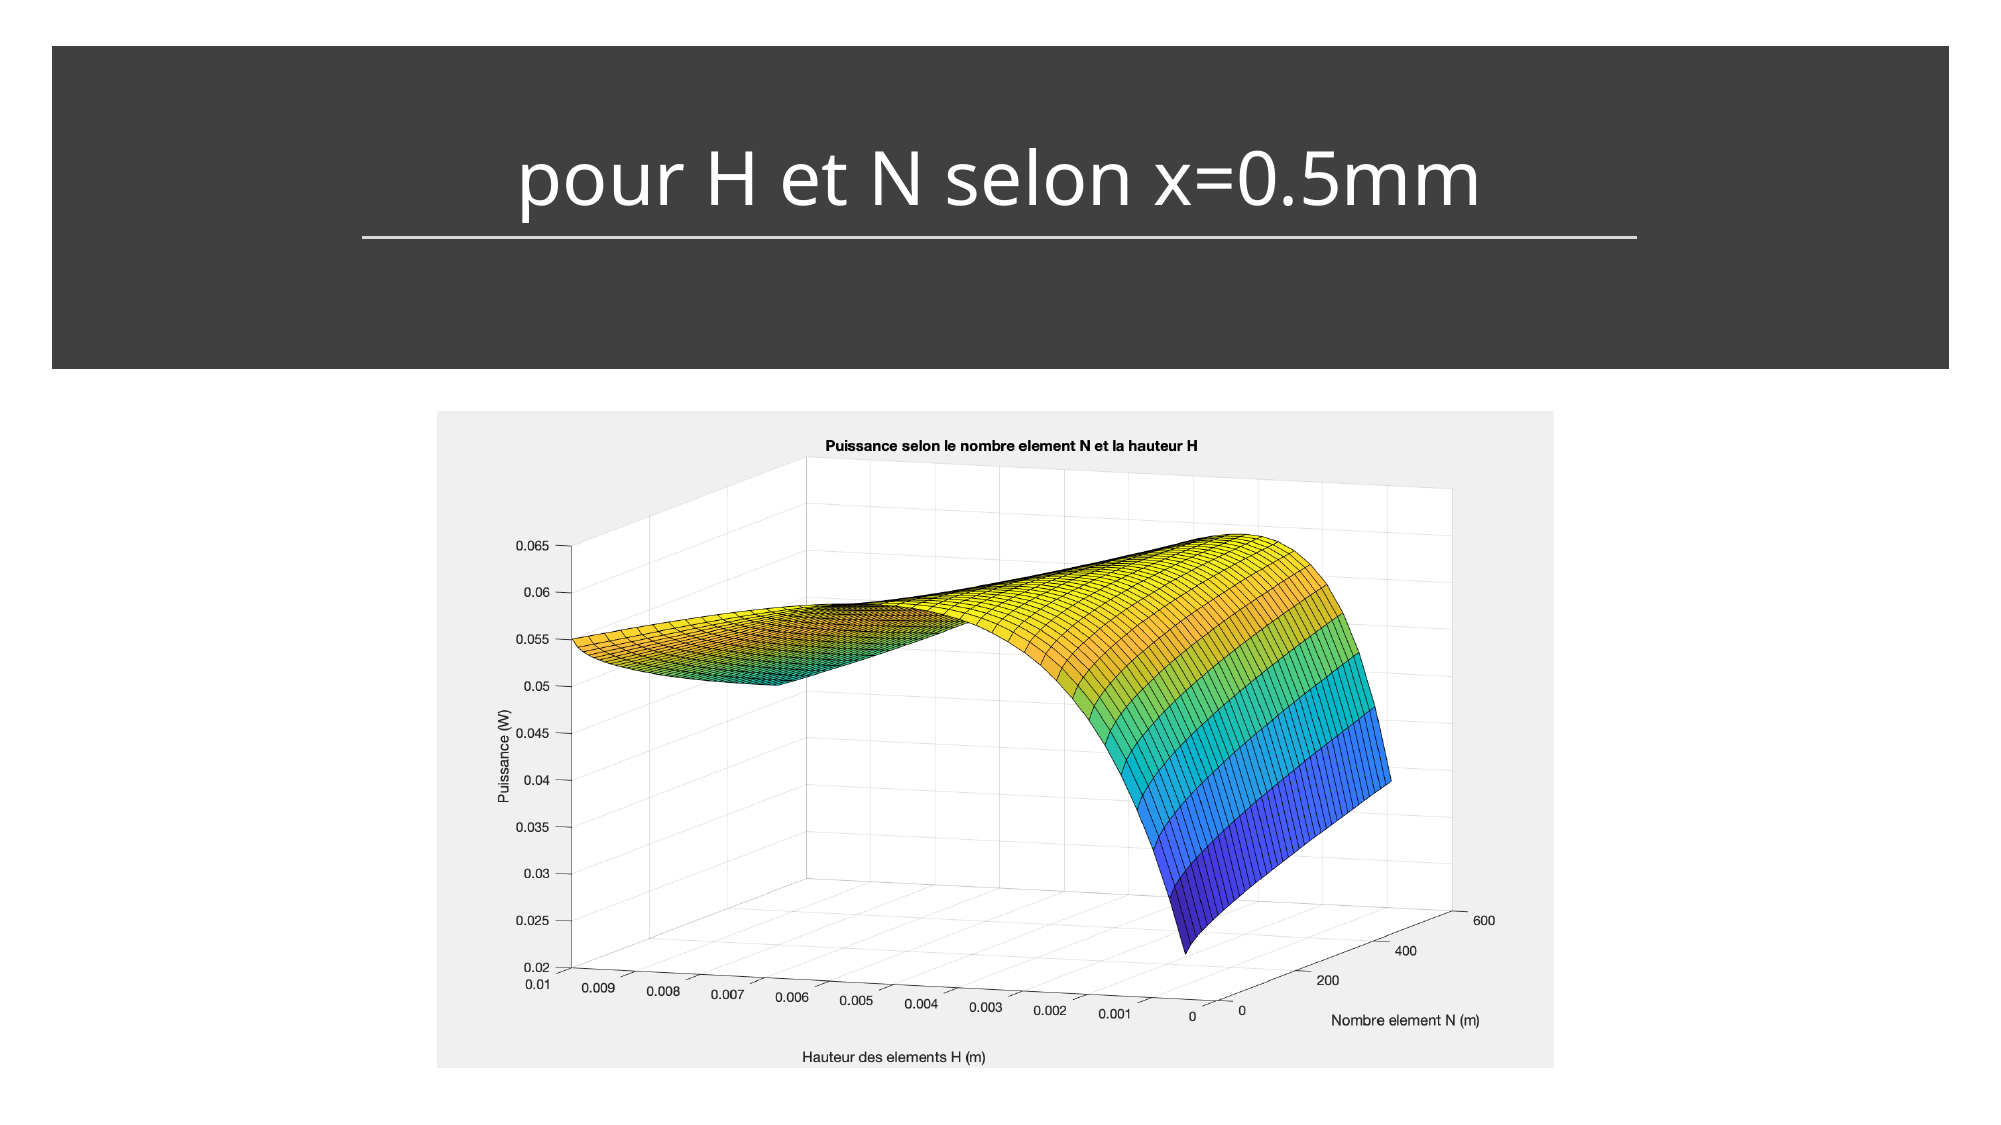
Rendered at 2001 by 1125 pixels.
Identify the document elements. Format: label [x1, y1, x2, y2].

list [437, 411, 1554, 1068]
text_box [61, 55, 1939, 360]
